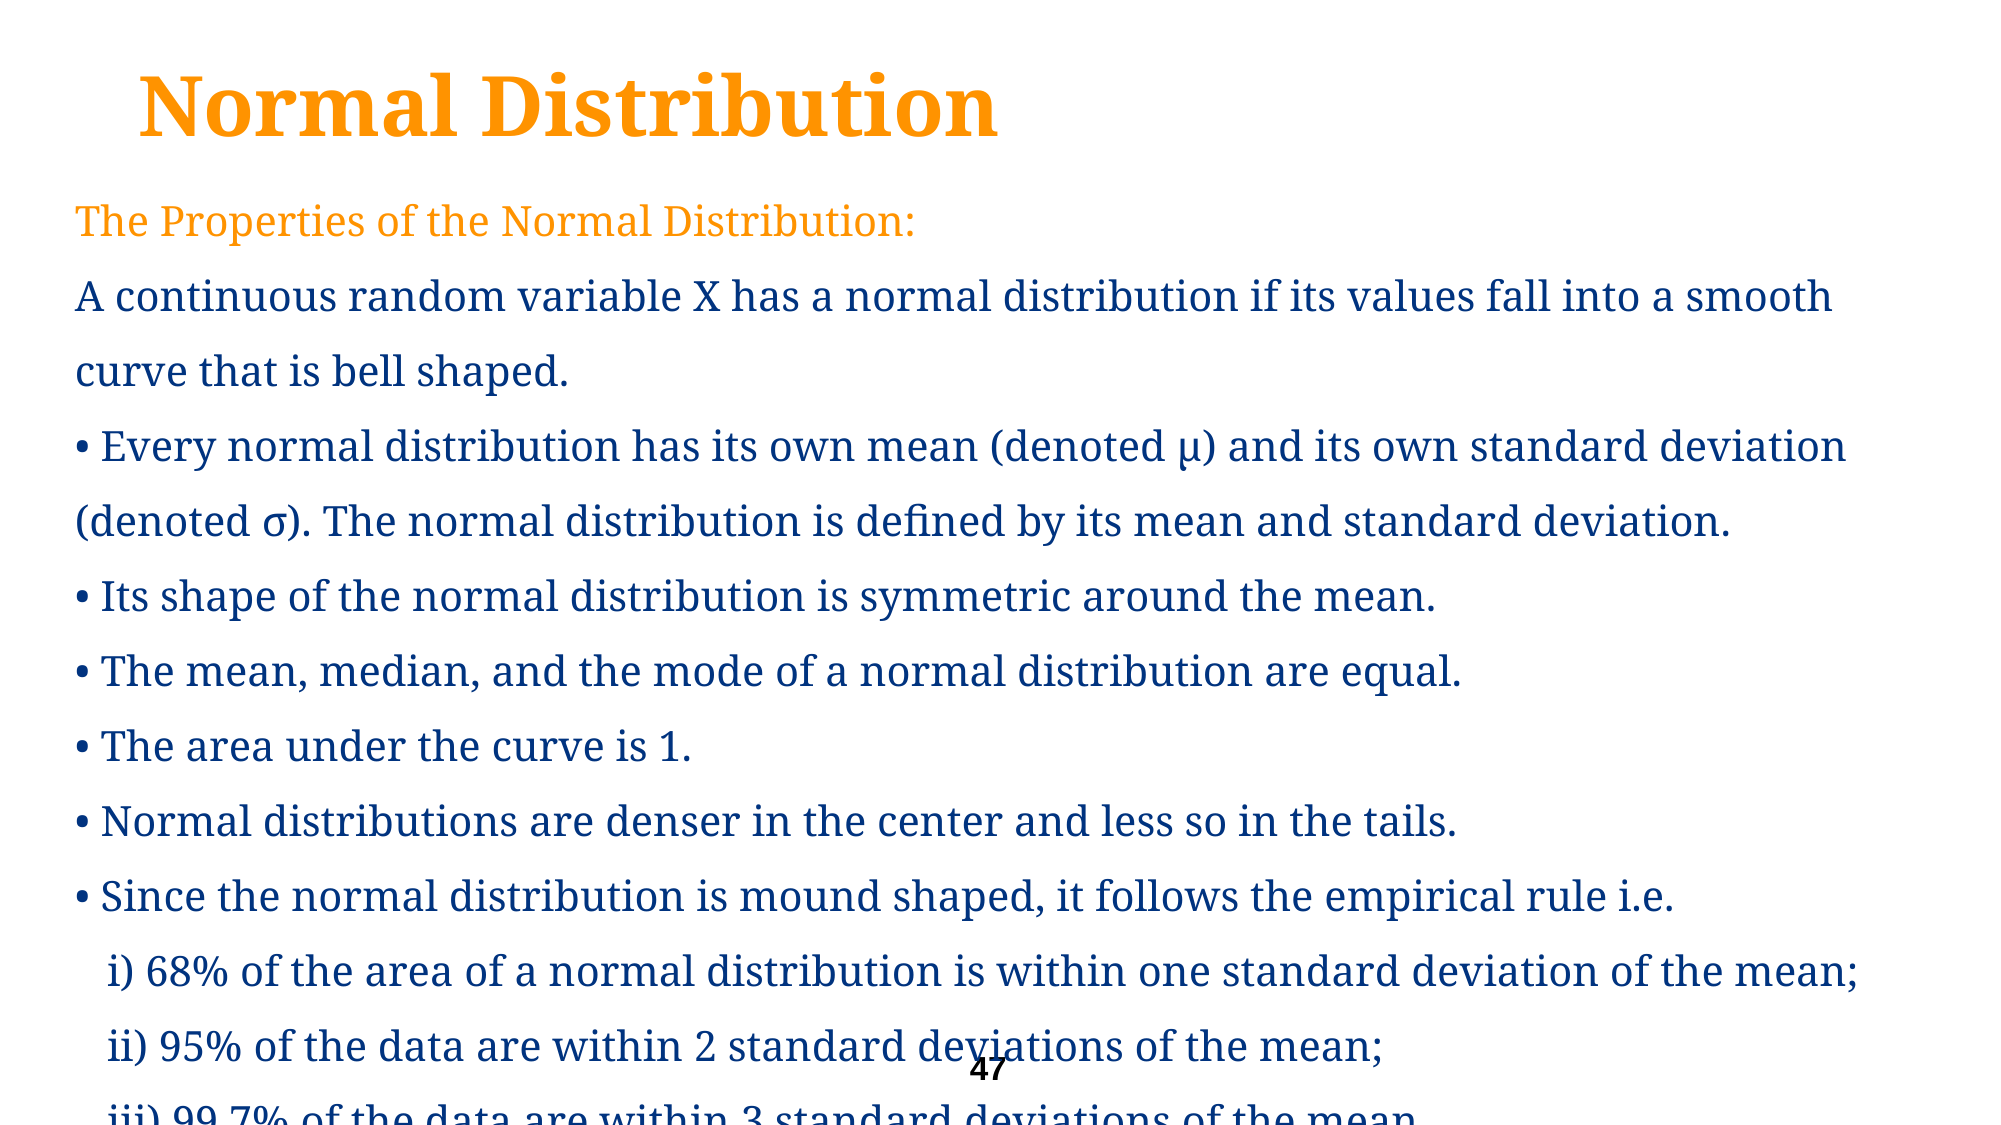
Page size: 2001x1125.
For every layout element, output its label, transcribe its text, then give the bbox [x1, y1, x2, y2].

text_box The Properties of the Normal Distribution: A continuous random variable X has a normal distribution if its values fall into a smooth curve that is bell shaped. • Every normal distribution has its own mean (denoted μ) and its own standard deviation (denoted σ). The normal distribution is defined by its mean and standard deviation. • Its shape of the normal distribution is symmetric around the mean. • The mean, median, and the mode of a normal distribution are equal. • The area under the curve is 1. • Normal distributions are denser in the center and less so in the tails. • Since the normal distribution is mound shaped, it follows the empirical rule i.e. i) 68% of the area of a normal distribution is within one standard deviation of the mean; ii) 95% of the data are within 2 standard deviations of the mean; iii) 99.7% of the data are within 3 standard deviations of the mean. [54, 159, 1977, 1125]
text_box Normal Distribution [118, 42, 1205, 159]
